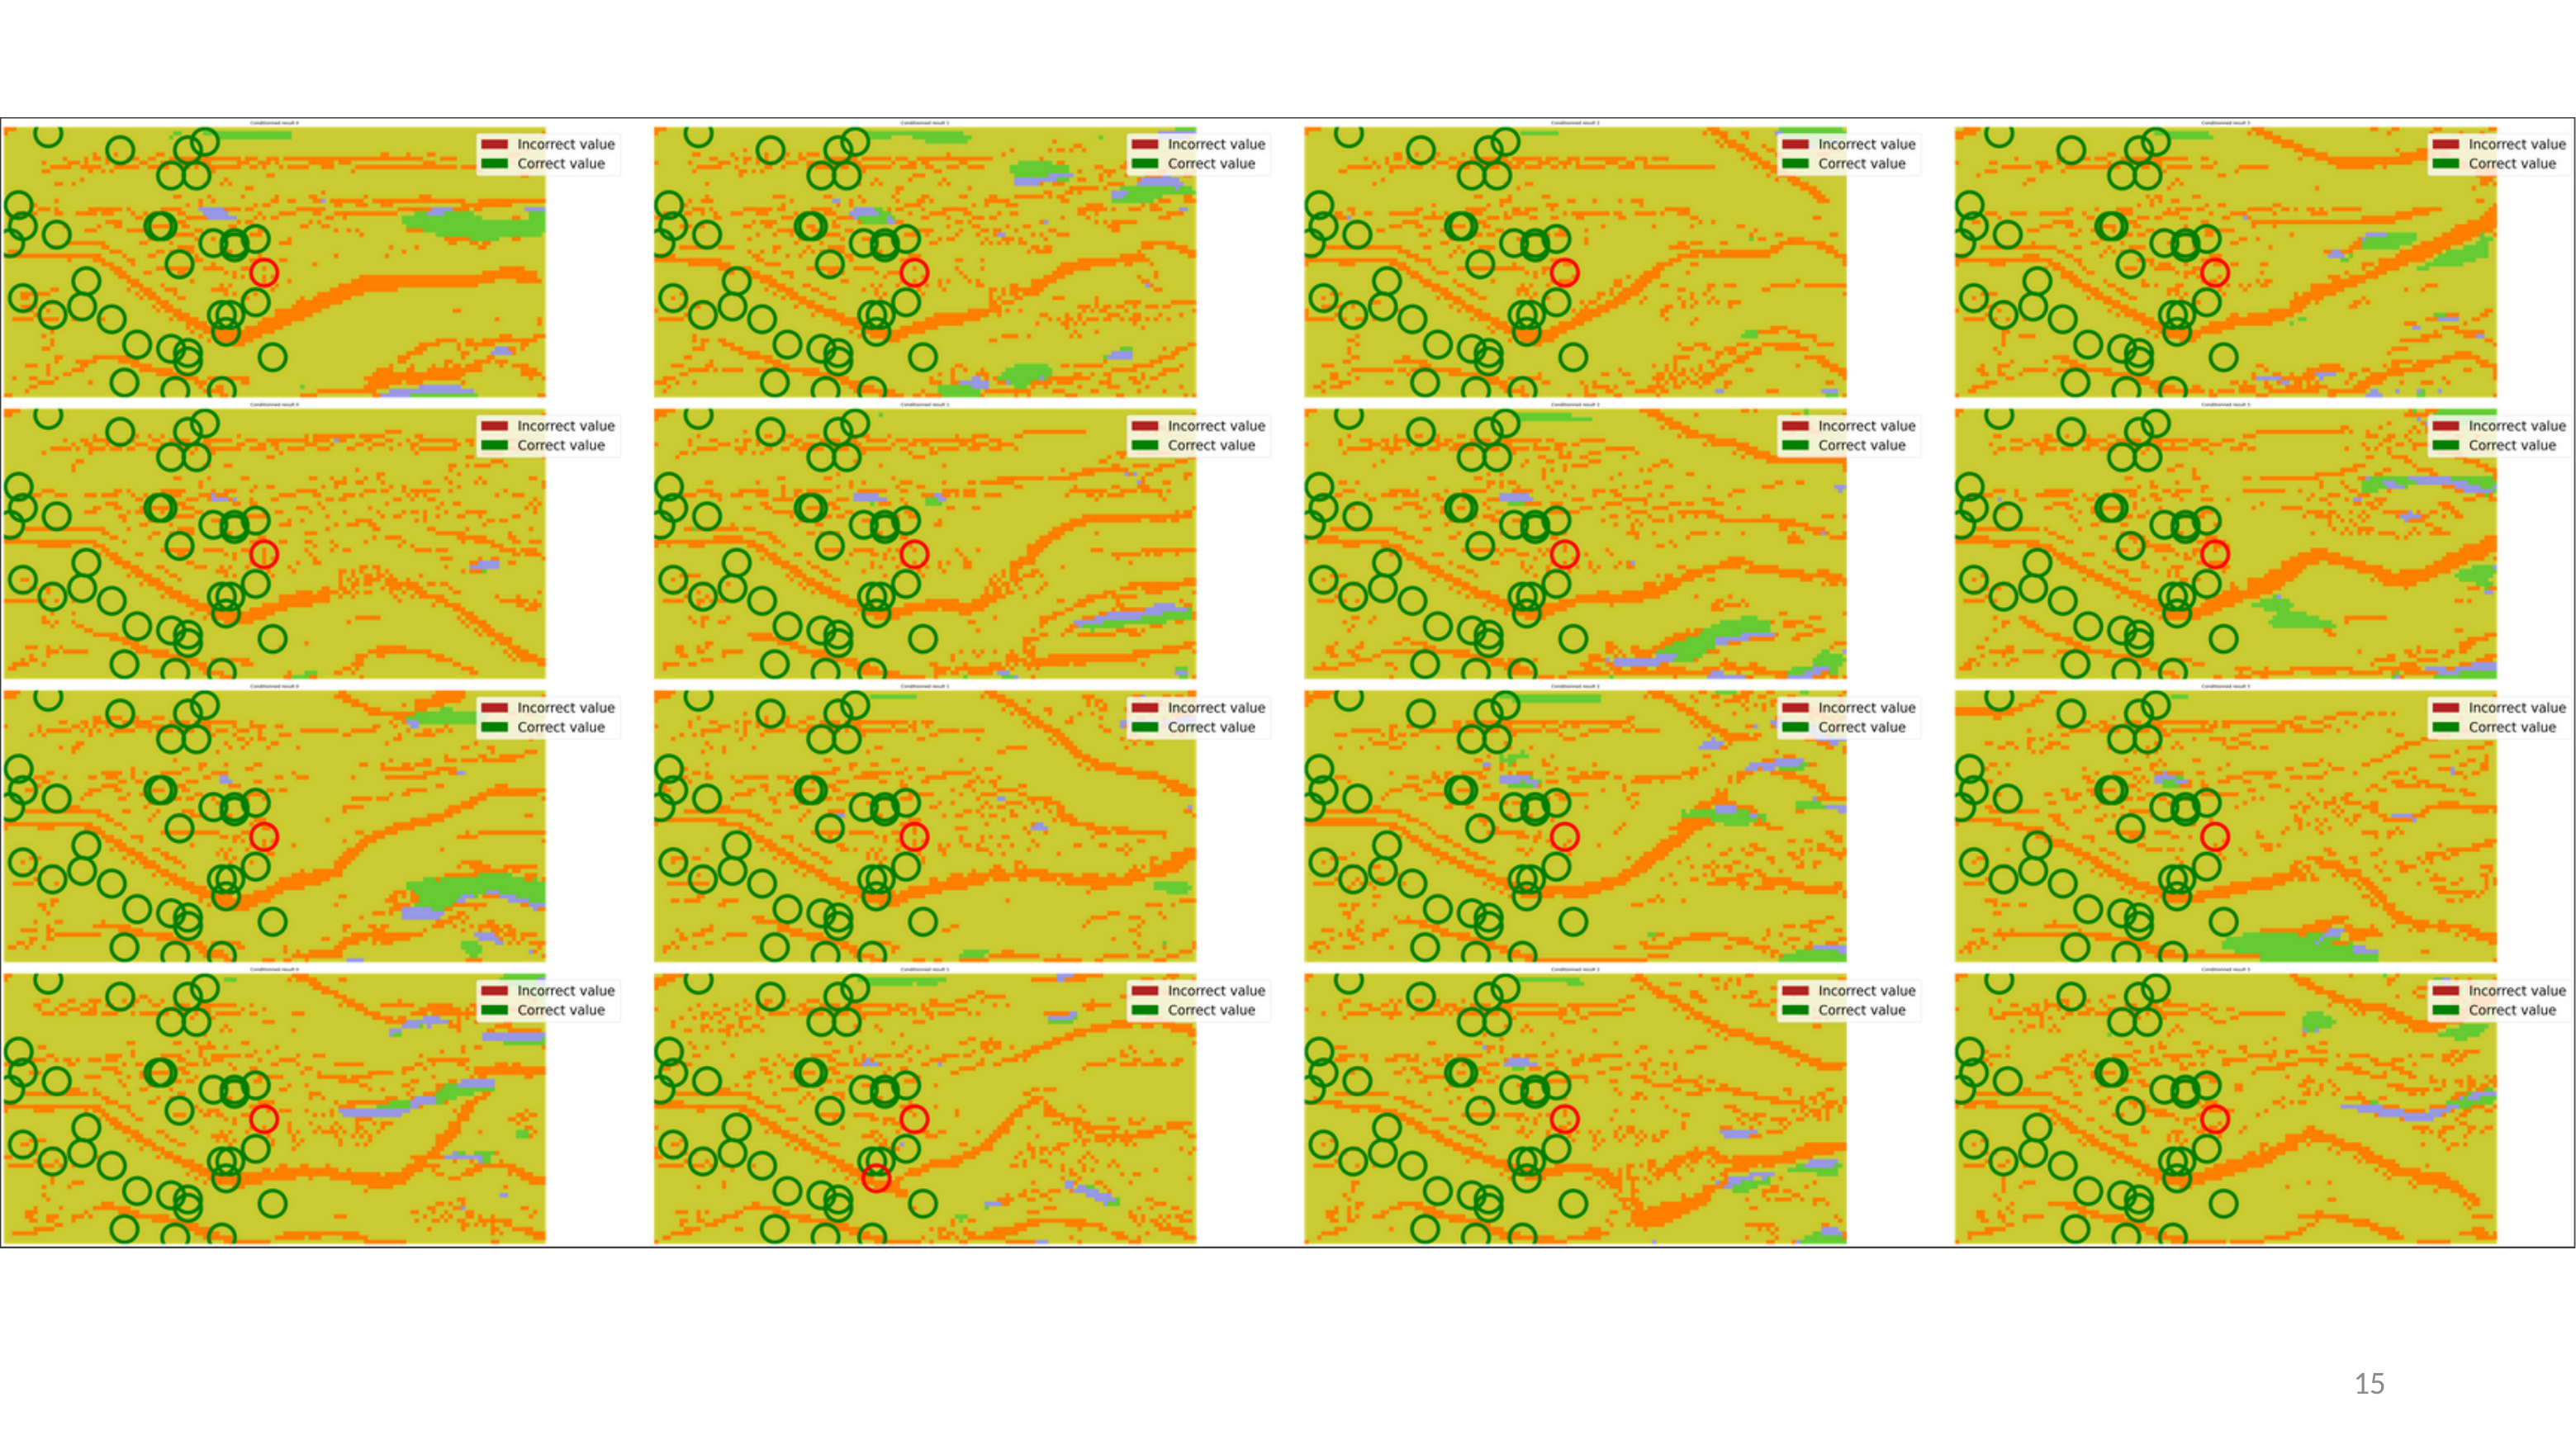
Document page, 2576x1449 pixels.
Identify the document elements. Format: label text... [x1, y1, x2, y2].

picture [0, 117, 2576, 1248]
slide_number 15 [1819, 1342, 2399, 1420]
